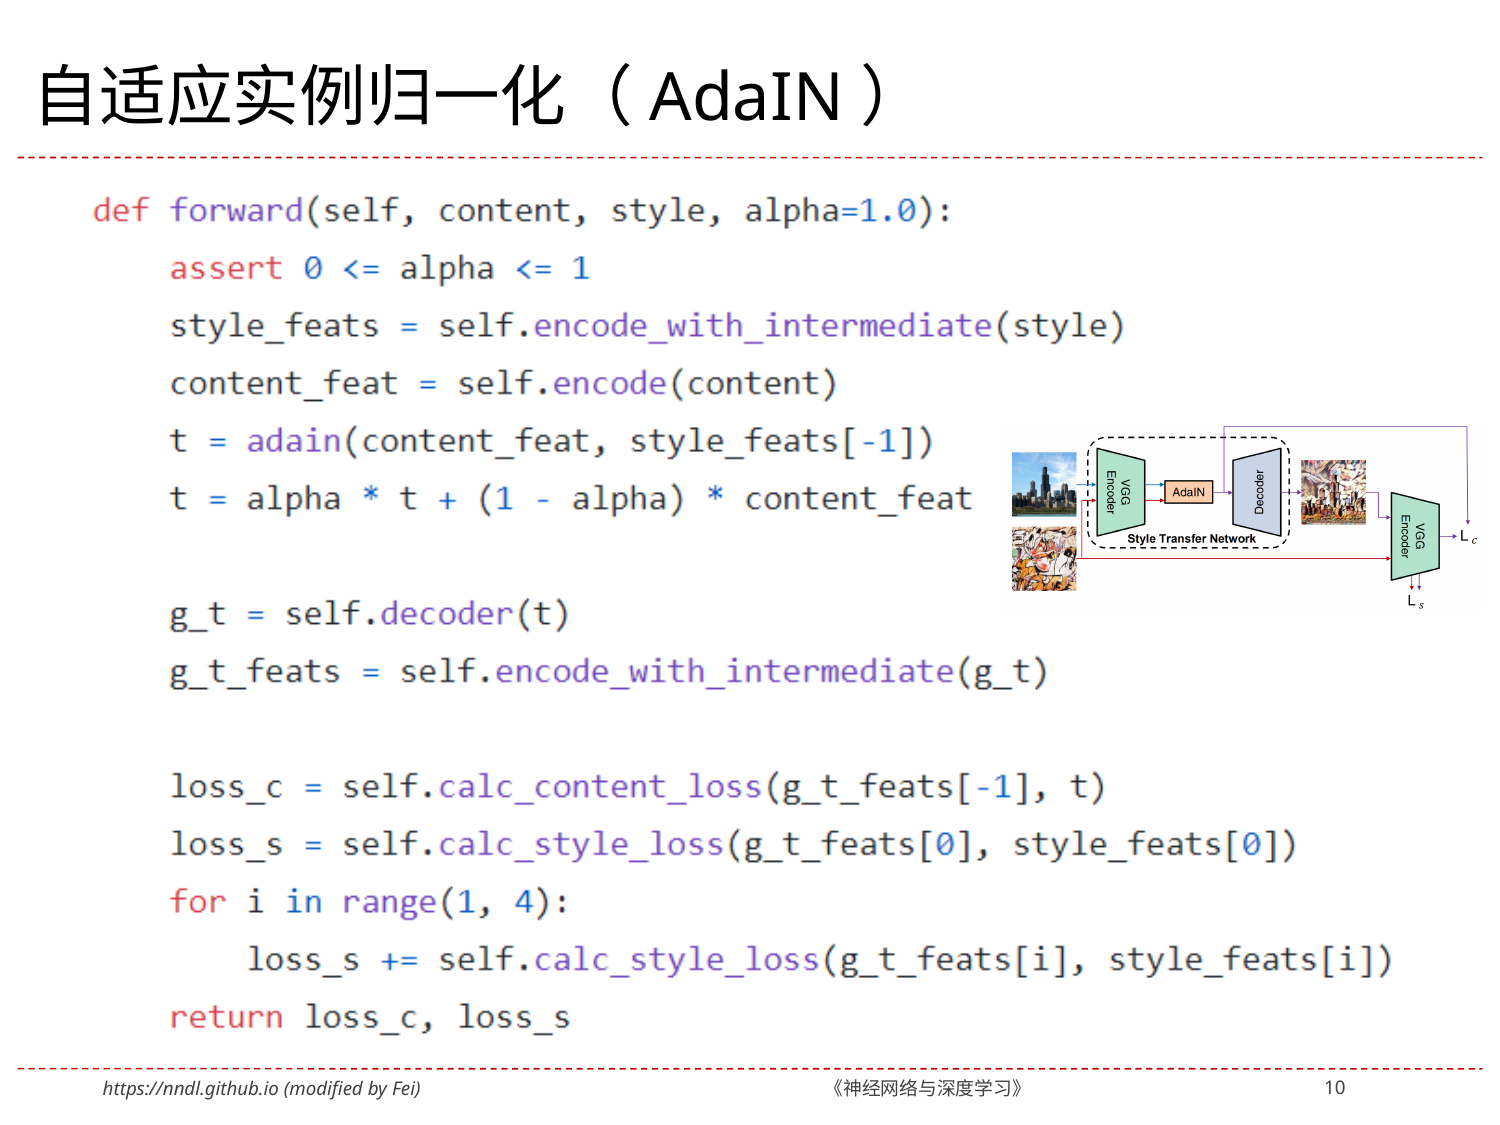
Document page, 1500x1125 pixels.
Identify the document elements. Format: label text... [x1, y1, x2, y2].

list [72, 190, 1428, 1043]
title 自适应实例归一化（AdaIN） [17, 24, 1483, 142]
picture [1005, 424, 1483, 613]
